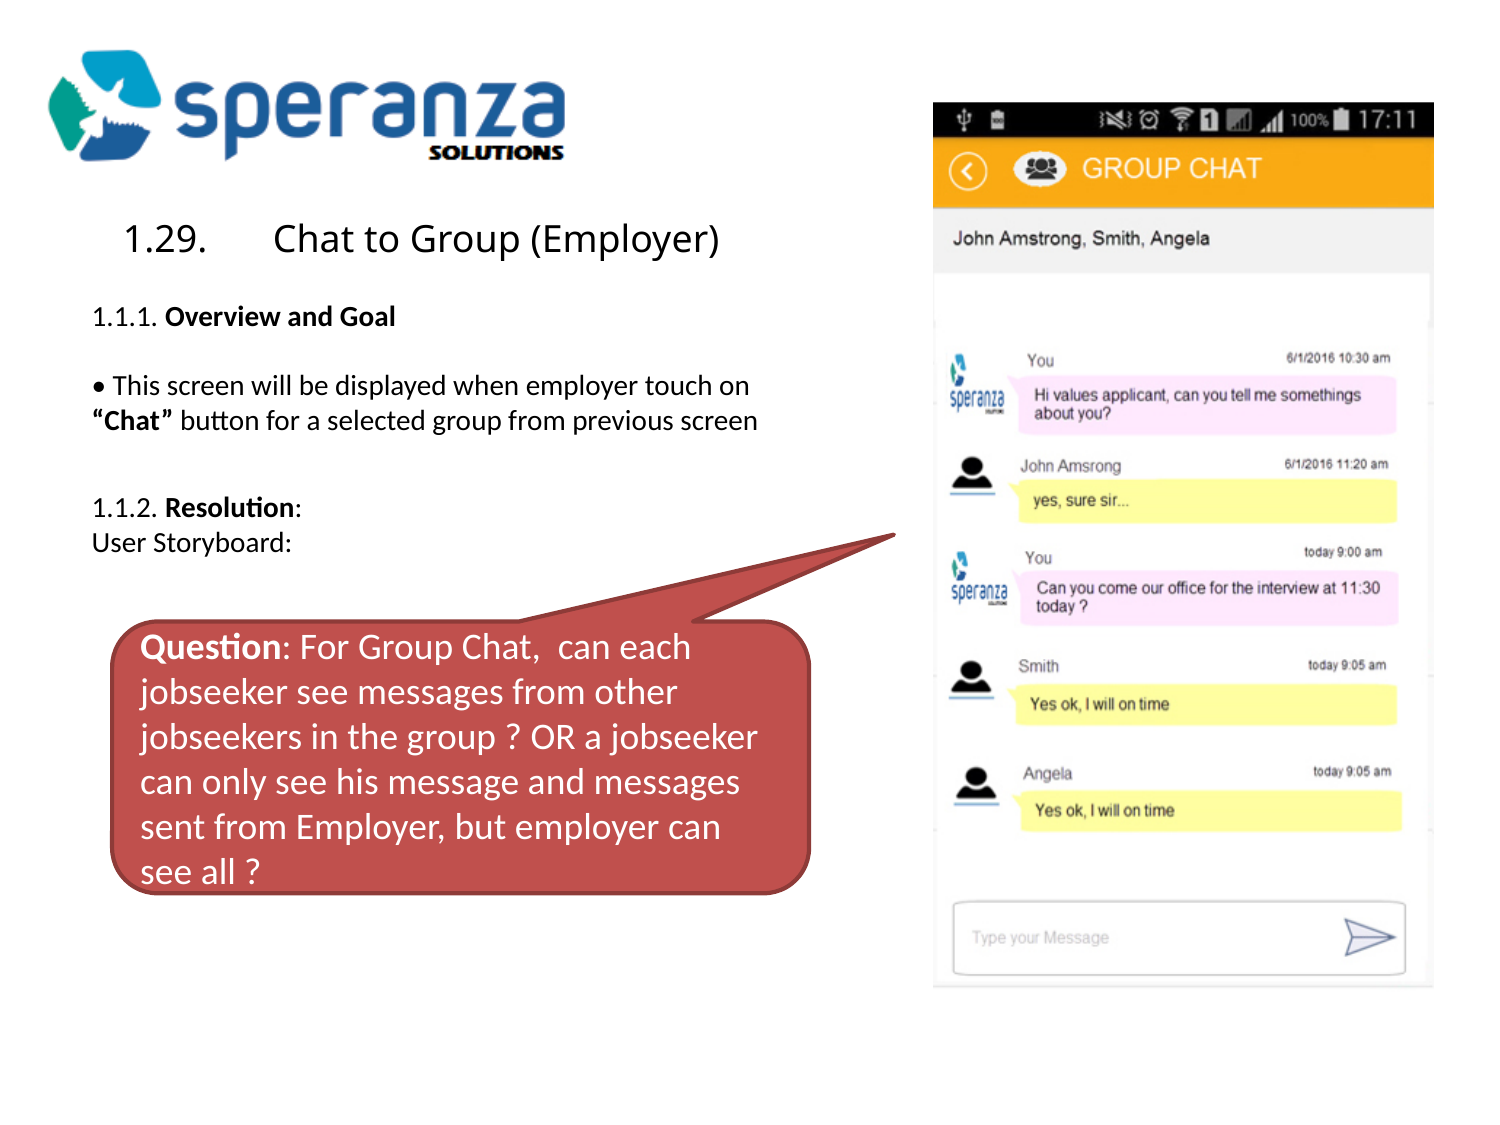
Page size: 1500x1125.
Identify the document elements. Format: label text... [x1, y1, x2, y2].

text_box 1.1.1. Overview and Goal • This screen will be displayed when employer touch on “Chat” button for a selected group from previous screen [76, 289, 788, 479]
picture [17, 19, 601, 193]
text_box 1.1.2. Resolution: User Storyboard: [76, 481, 727, 566]
text_box 1.29. Chat to Group (Employer) [108, 208, 735, 268]
picture [933, 101, 1434, 1024]
text_box Question: For Group Chat, can each jobseeker see messages from other jobseekers in the group ? OR a jobseeker can only see his message and messages sent from Employer, but employer can see all ? [109, 532, 896, 896]
